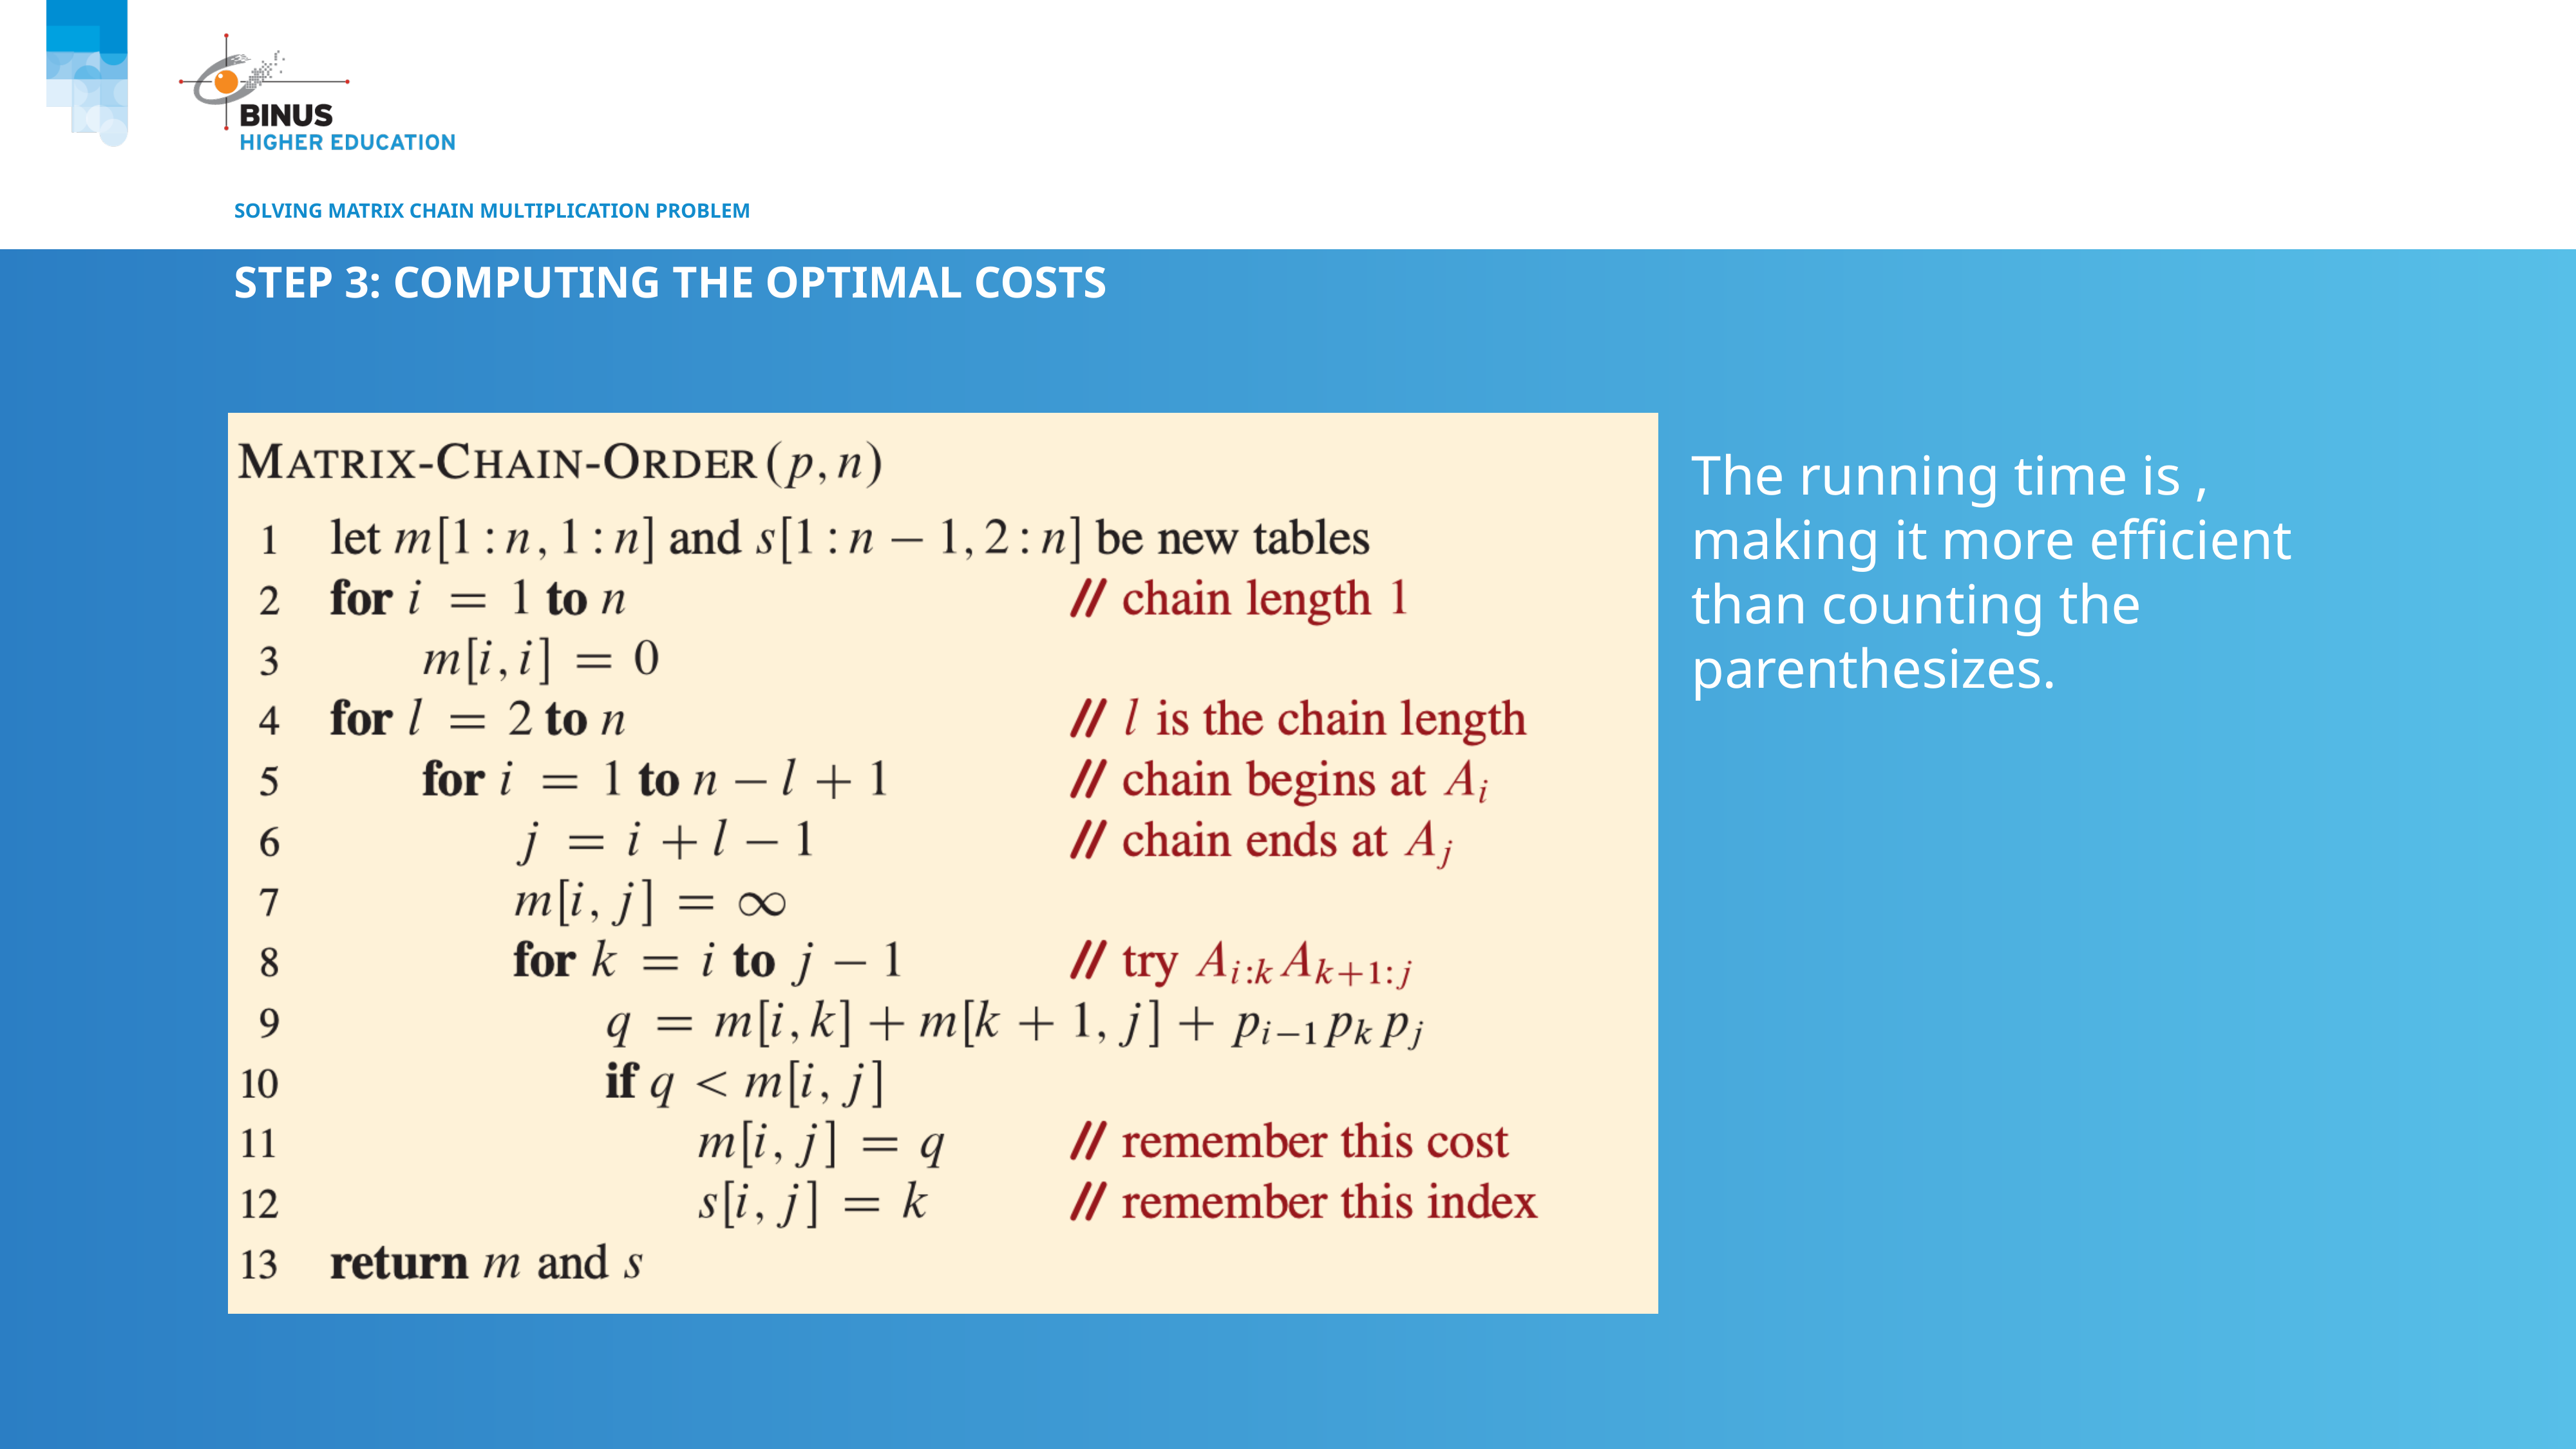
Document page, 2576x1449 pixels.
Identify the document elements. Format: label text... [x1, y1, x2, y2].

title Solving matrix chain multiplication problem [228, 197, 1784, 252]
picture [46, 0, 455, 154]
list Step 3: Computing the optimal costs [228, 255, 1687, 341]
picture [227, 413, 1658, 1314]
